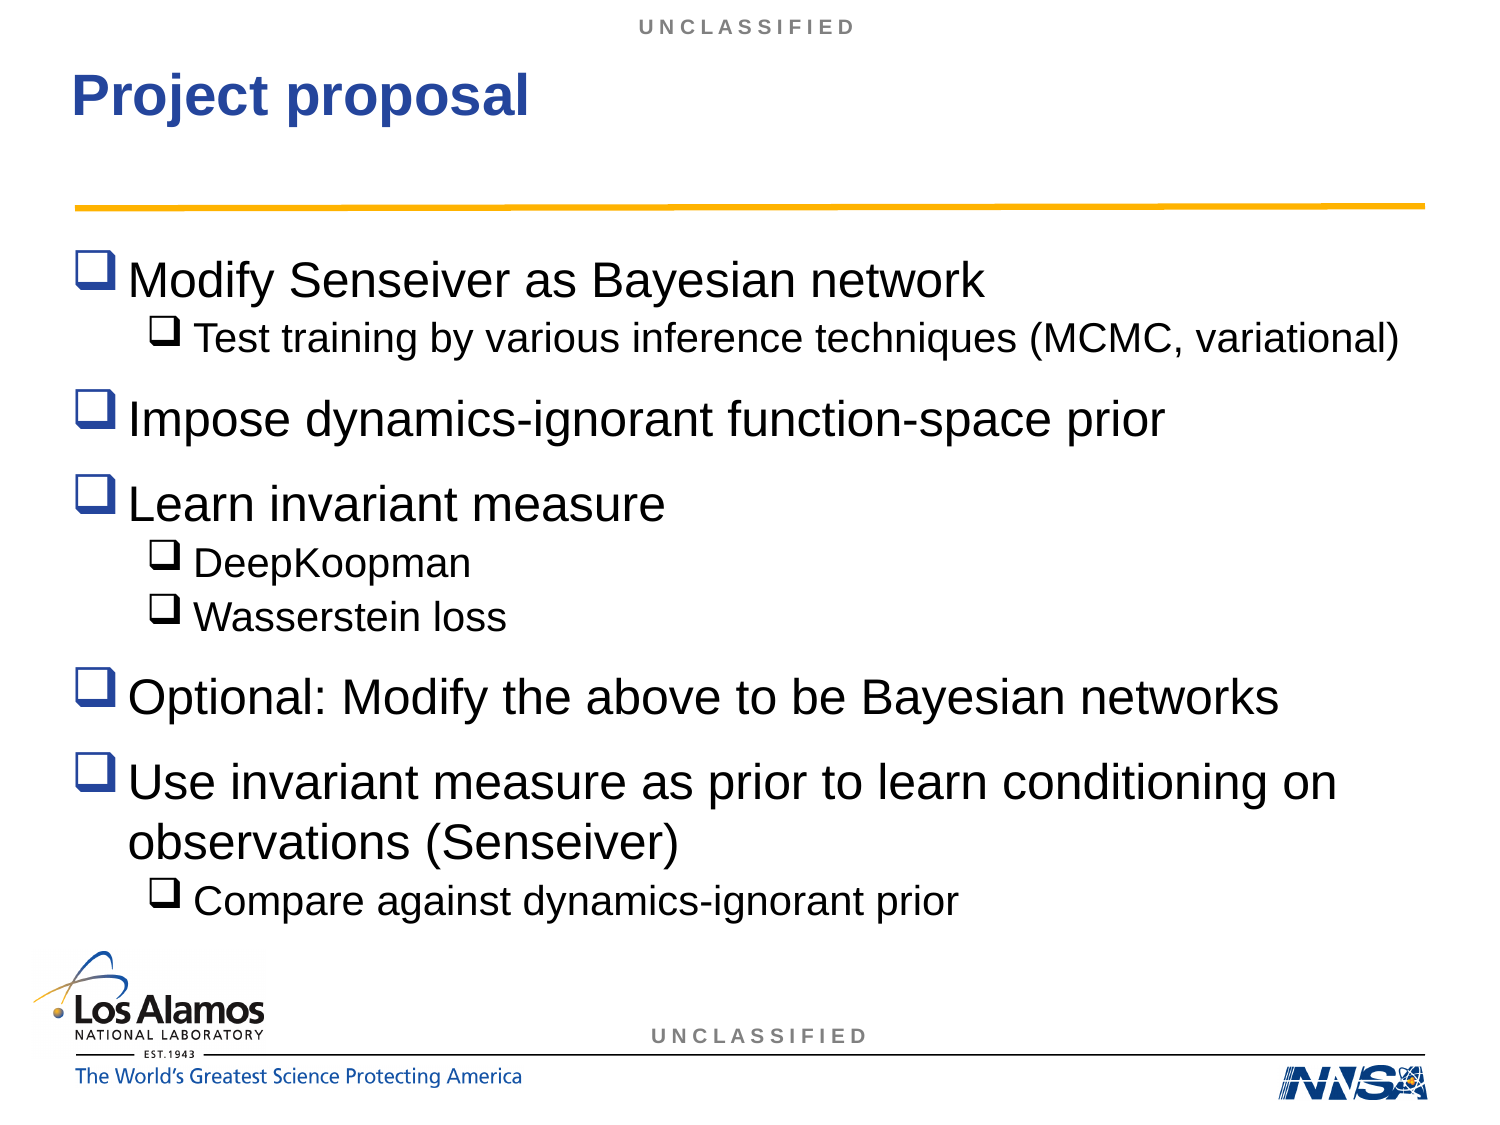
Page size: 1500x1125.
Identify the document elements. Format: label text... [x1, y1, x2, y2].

picture [1277, 1065, 1429, 1101]
picture [31, 949, 266, 1059]
title Project proposal [56, 50, 1426, 188]
list Modify Senseiver as Bayesian network Test training by various inference techniques (MCMC, variational) Impose dynamics-ignorant function-space prior Learn invariant measure DeepKoopman Wasserstein loss Optional: Modify the above to be Bayesian networks Use invariant measure as prior to learn conditioning on observations (Senseiver) Compare against dynamics-ignorant prior [56, 239, 1426, 921]
picture [75, 1065, 524, 1088]
